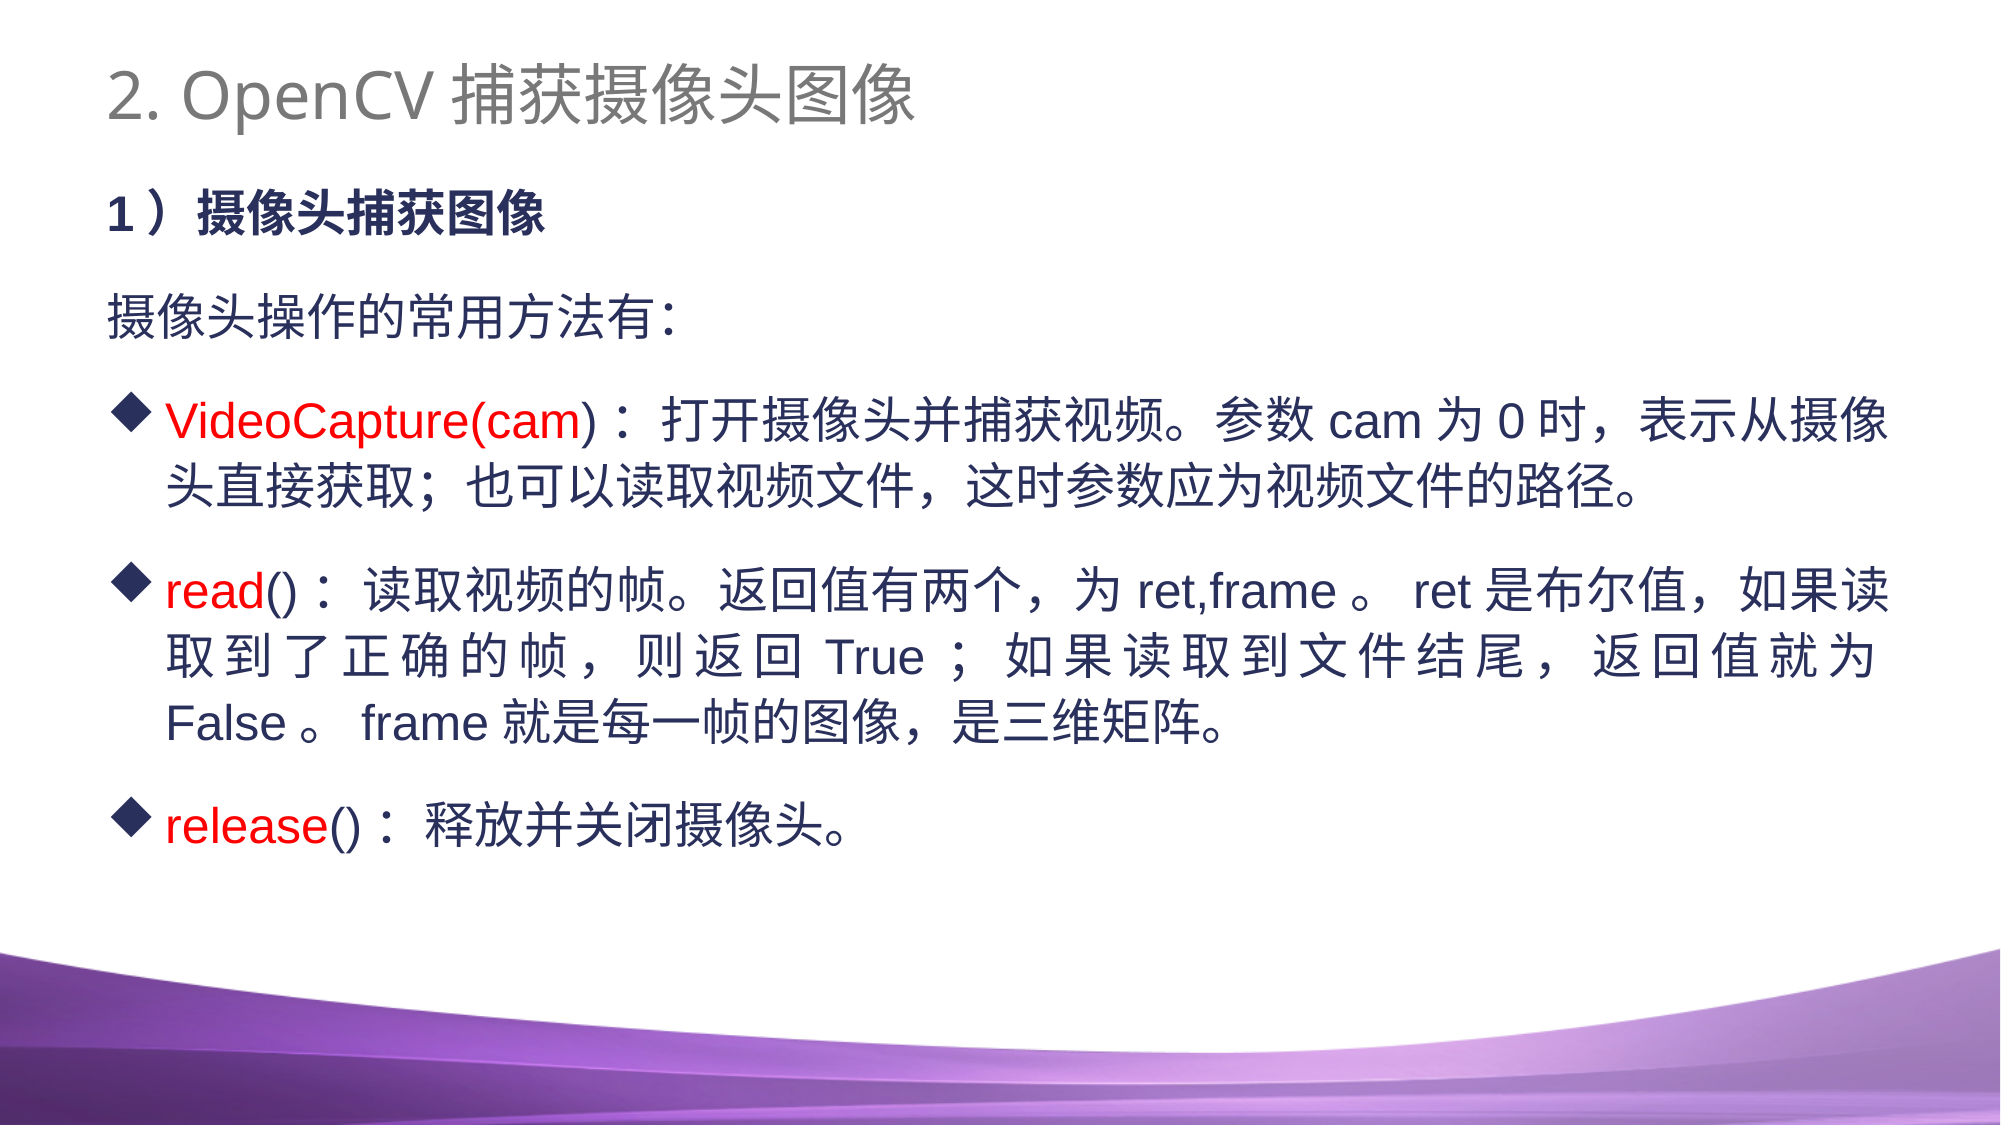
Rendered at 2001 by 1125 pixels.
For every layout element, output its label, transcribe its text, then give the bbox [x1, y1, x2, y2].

list 1）摄像头捕获图像 摄像头操作的常用方法有： VideoCapture(cam)：打开摄像头并捕获视频。参数cam为0时，表示从摄像头直接获取；也可以读取视频文件，这时参数应为视频文件的路径。 read()：读取视频的帧。返回值有两个，为ret,frame。ret是布尔值，如果读取到了正确的帧，则返回True；如果读取到文件结尾，返回值就为False。frame就是每一帧的图像，是三维矩阵。 release()：释放并关闭摄像头。 [91, 168, 1906, 1021]
title 2. OpenCV捕获摄像头图像 [91, 26, 1906, 142]
picture [0, 943, 2001, 1125]
